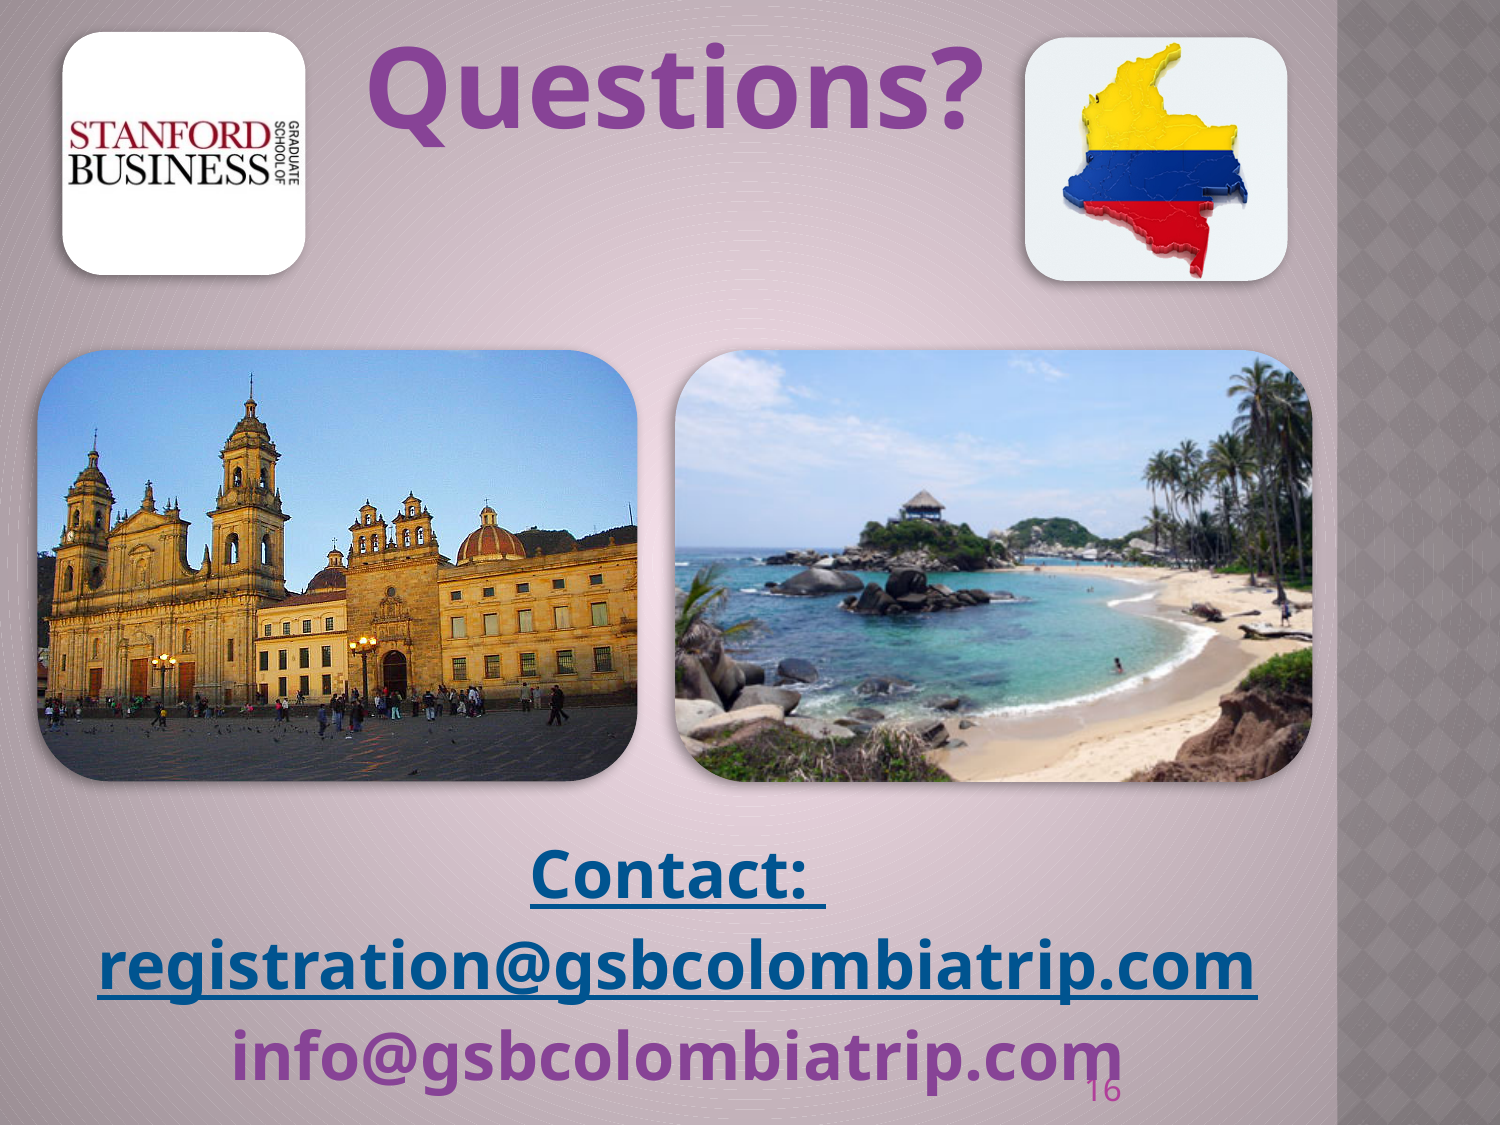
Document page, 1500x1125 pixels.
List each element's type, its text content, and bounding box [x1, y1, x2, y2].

picture [674, 349, 1313, 783]
text_box Contact: registration@gsbcolombiatrip.com info@gsbcolombiatrip.com [82, 824, 1274, 1102]
text_box Questions? [24, 8, 1325, 298]
picture [1024, 36, 1288, 282]
picture [36, 349, 638, 782]
picture [62, 31, 306, 276]
slide_number 16 [1025, 1102, 1122, 1113]
